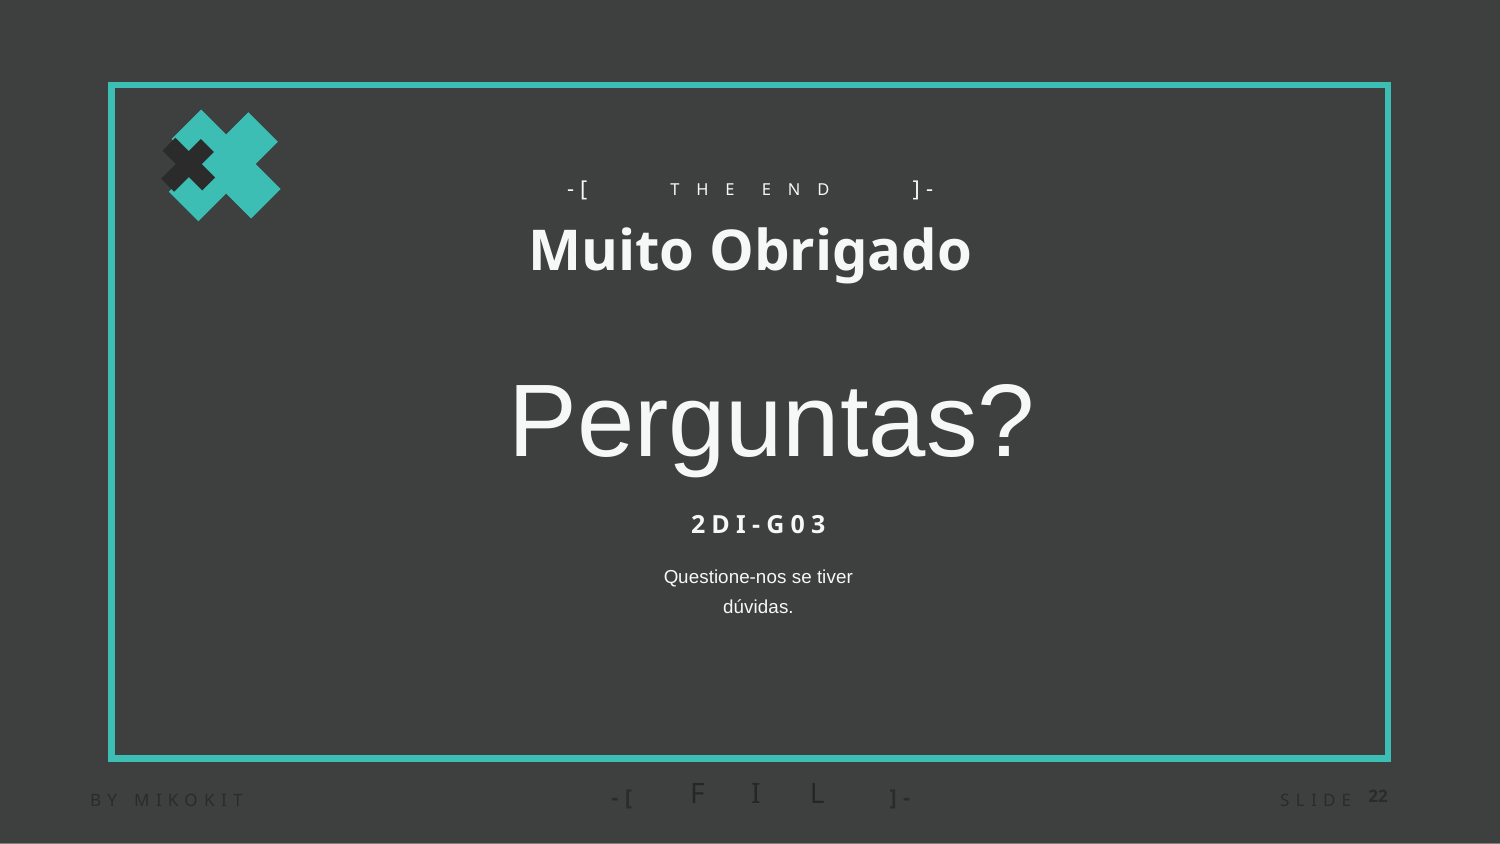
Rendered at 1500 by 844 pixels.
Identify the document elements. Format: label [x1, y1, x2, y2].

picture [0, 0, 1500, 844]
text_box [229, 345, 1314, 623]
text_box [372, 166, 1128, 291]
text_box [159, 137, 216, 194]
text_box [8, 6, 346, 344]
text_box [72, 138, 230, 297]
text_box [167, 110, 280, 223]
